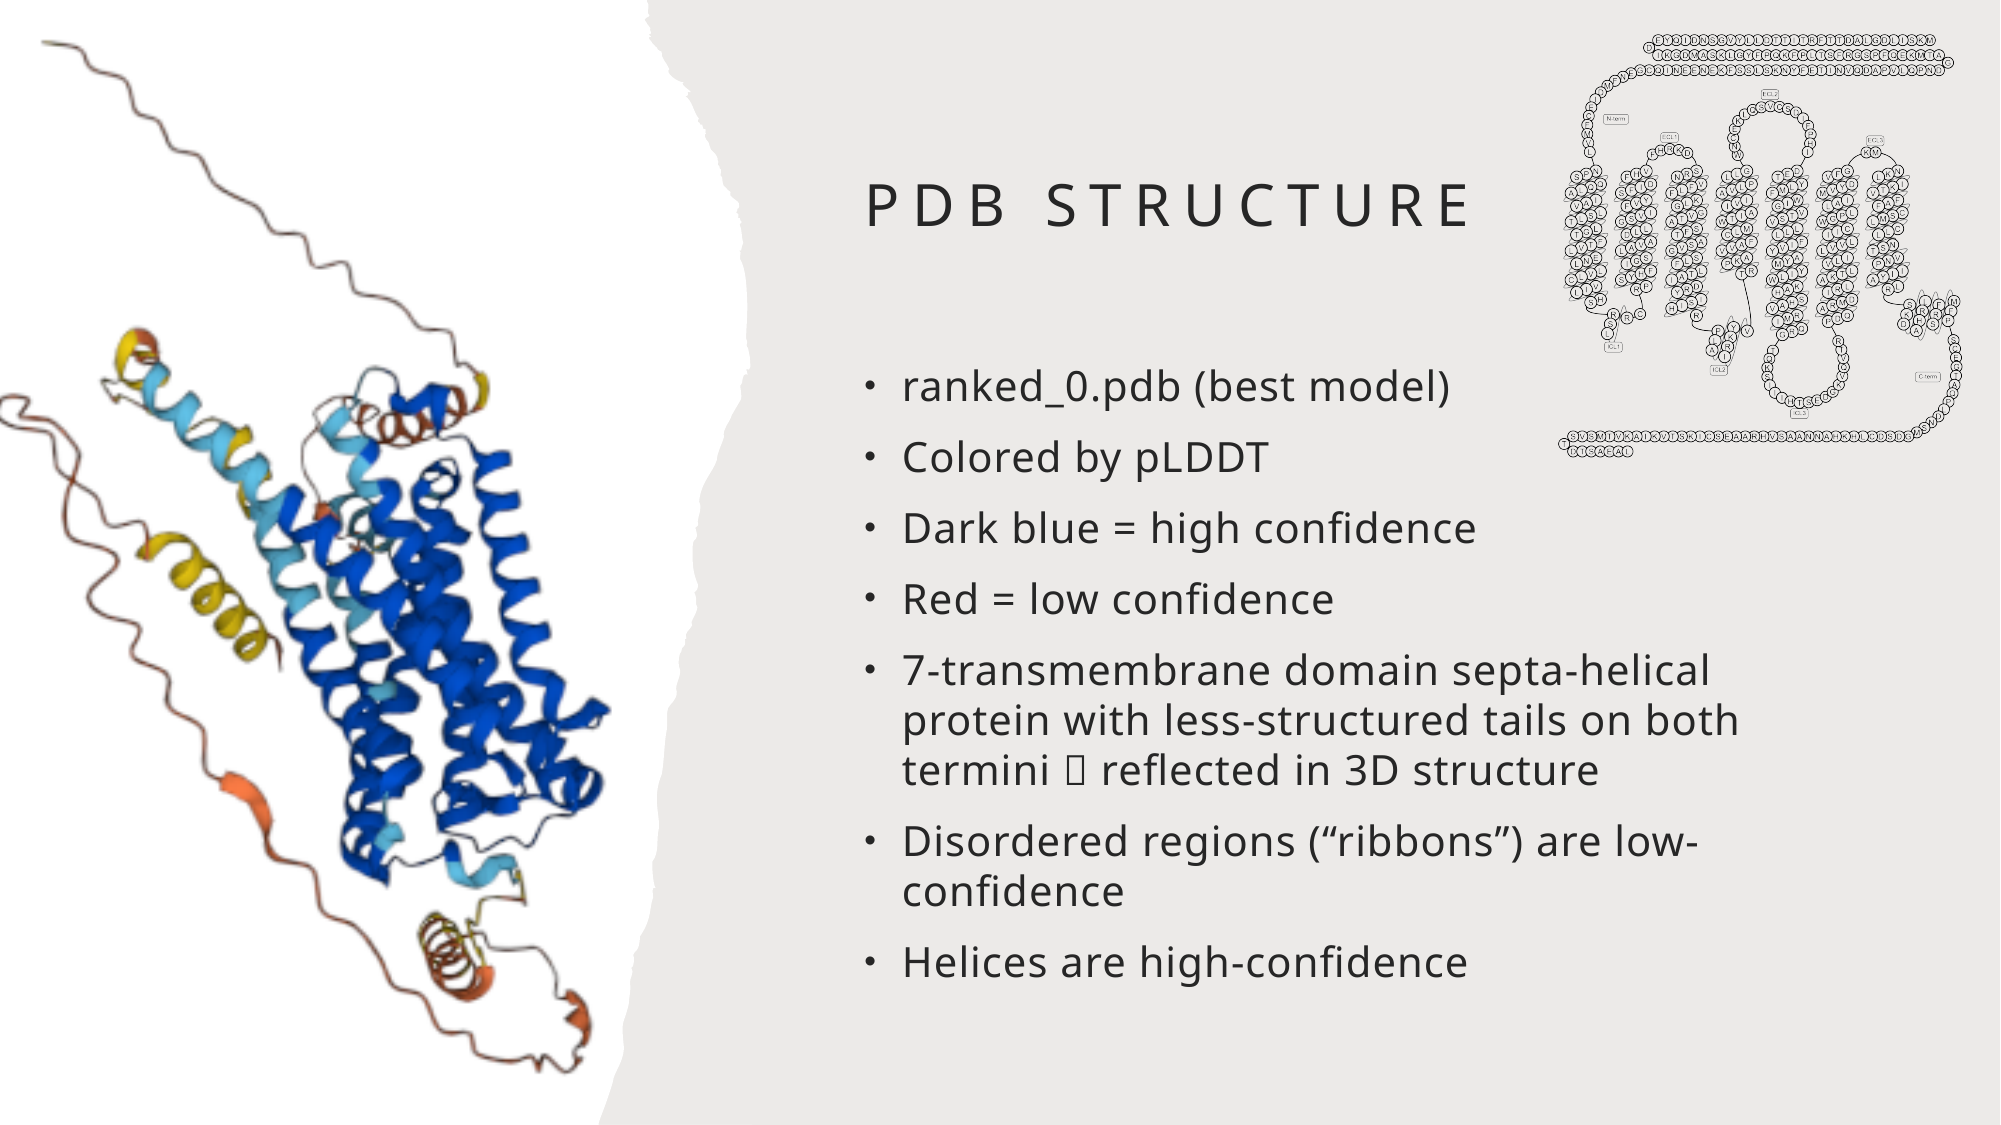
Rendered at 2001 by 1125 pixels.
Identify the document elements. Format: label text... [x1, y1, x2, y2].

text_box [753, 0, 2000, 1125]
title Pdb structure [849, 99, 1555, 300]
list ranked_0.pdb (best model) Colored by pLDDT Dark blue = high confidence Red = low confidence 7-transmembrane domain septa-helical protein with less-structured tails on both termini  reflected in 3D structure Disordered regions (“ribbons”) are low-confidence Helices are high-confidence [849, 352, 1812, 1026]
picture [1555, 16, 1969, 491]
picture [0, 0, 753, 1125]
